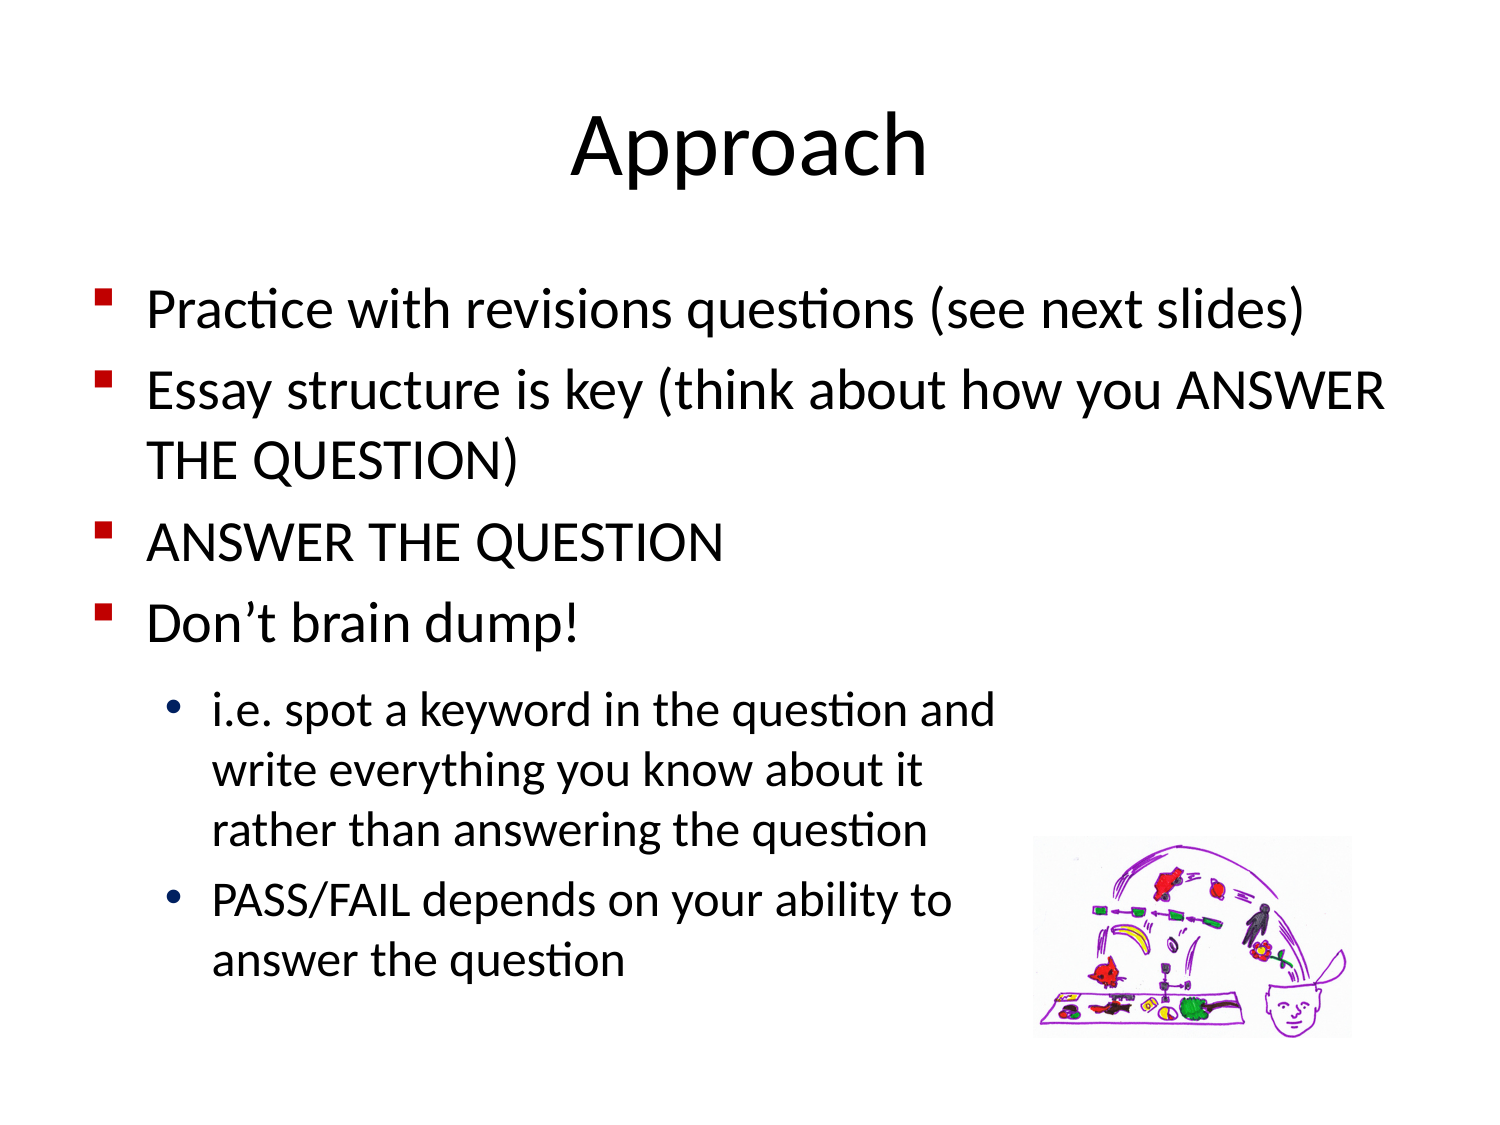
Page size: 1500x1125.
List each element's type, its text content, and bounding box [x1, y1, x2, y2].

title Approach [75, 45, 1425, 233]
picture [1033, 836, 1352, 1038]
text_box i.e. spot a keyword in the question and write everything you know about it rather than answering the question PASS/FAIL depends on your ability to answer the question [75, 668, 1058, 994]
list Practice with revisions questions (see next slides) Essay structure is key (think about how you ANSWER THE QUESTION) ANSWER THE QUESTION Don’t brain dump! [75, 262, 1425, 1005]
